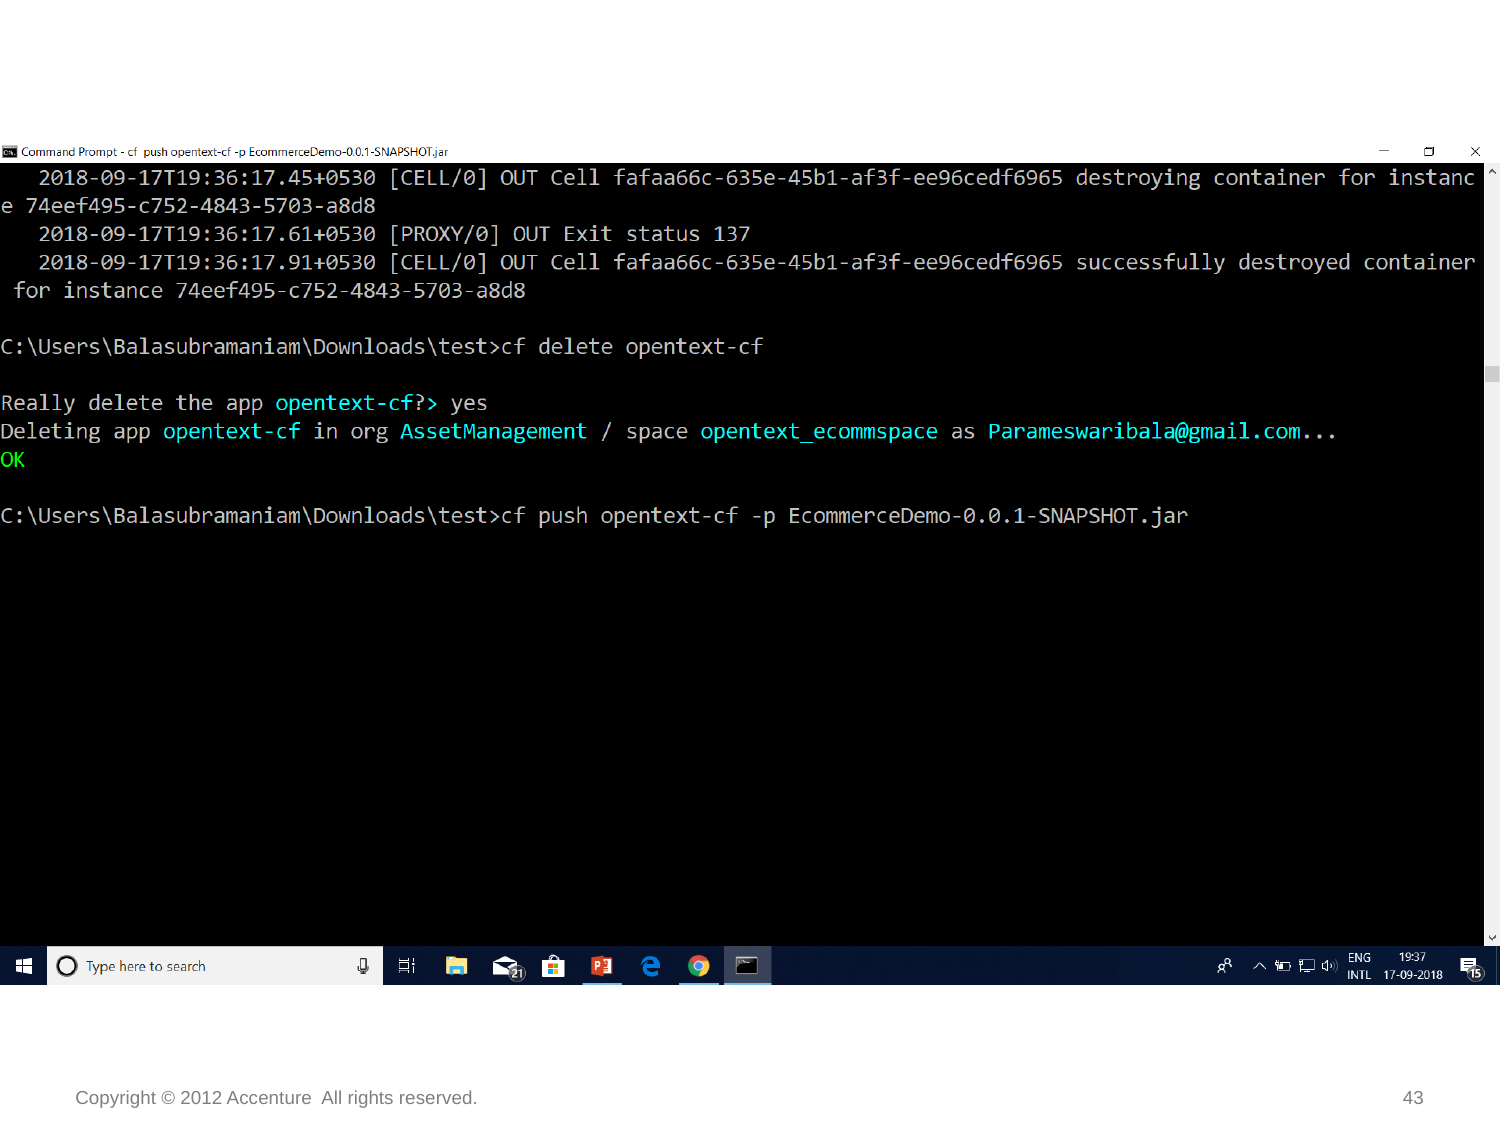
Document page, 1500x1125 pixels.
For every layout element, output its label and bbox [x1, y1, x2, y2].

picture [0, 140, 1500, 985]
